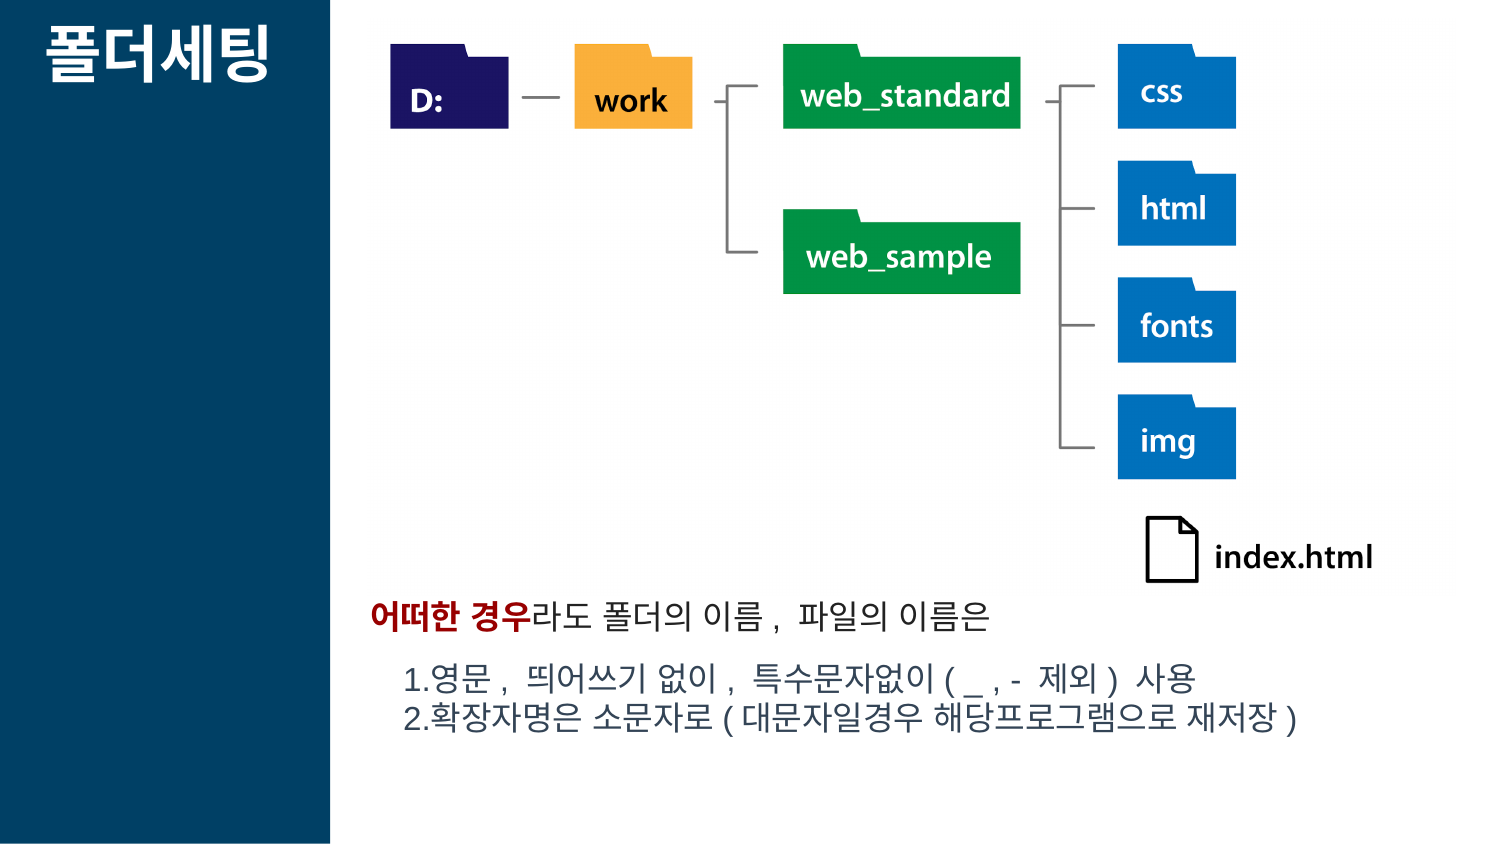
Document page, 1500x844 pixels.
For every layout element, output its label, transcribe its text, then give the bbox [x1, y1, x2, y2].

text_box 폴더세팅 [0, 0, 331, 192]
text_box [0, 192, 331, 844]
text_box 어떠한 경우라도 폴더의 이름, 파일의 이름은 영문, 띄어쓰기 없이, 특수문자없이( _ , - 제외) 사용 확장자명은 소문자로(대문자일경우 해당프로그램으로 재저장) [355, 591, 1469, 779]
picture [367, 18, 1457, 596]
